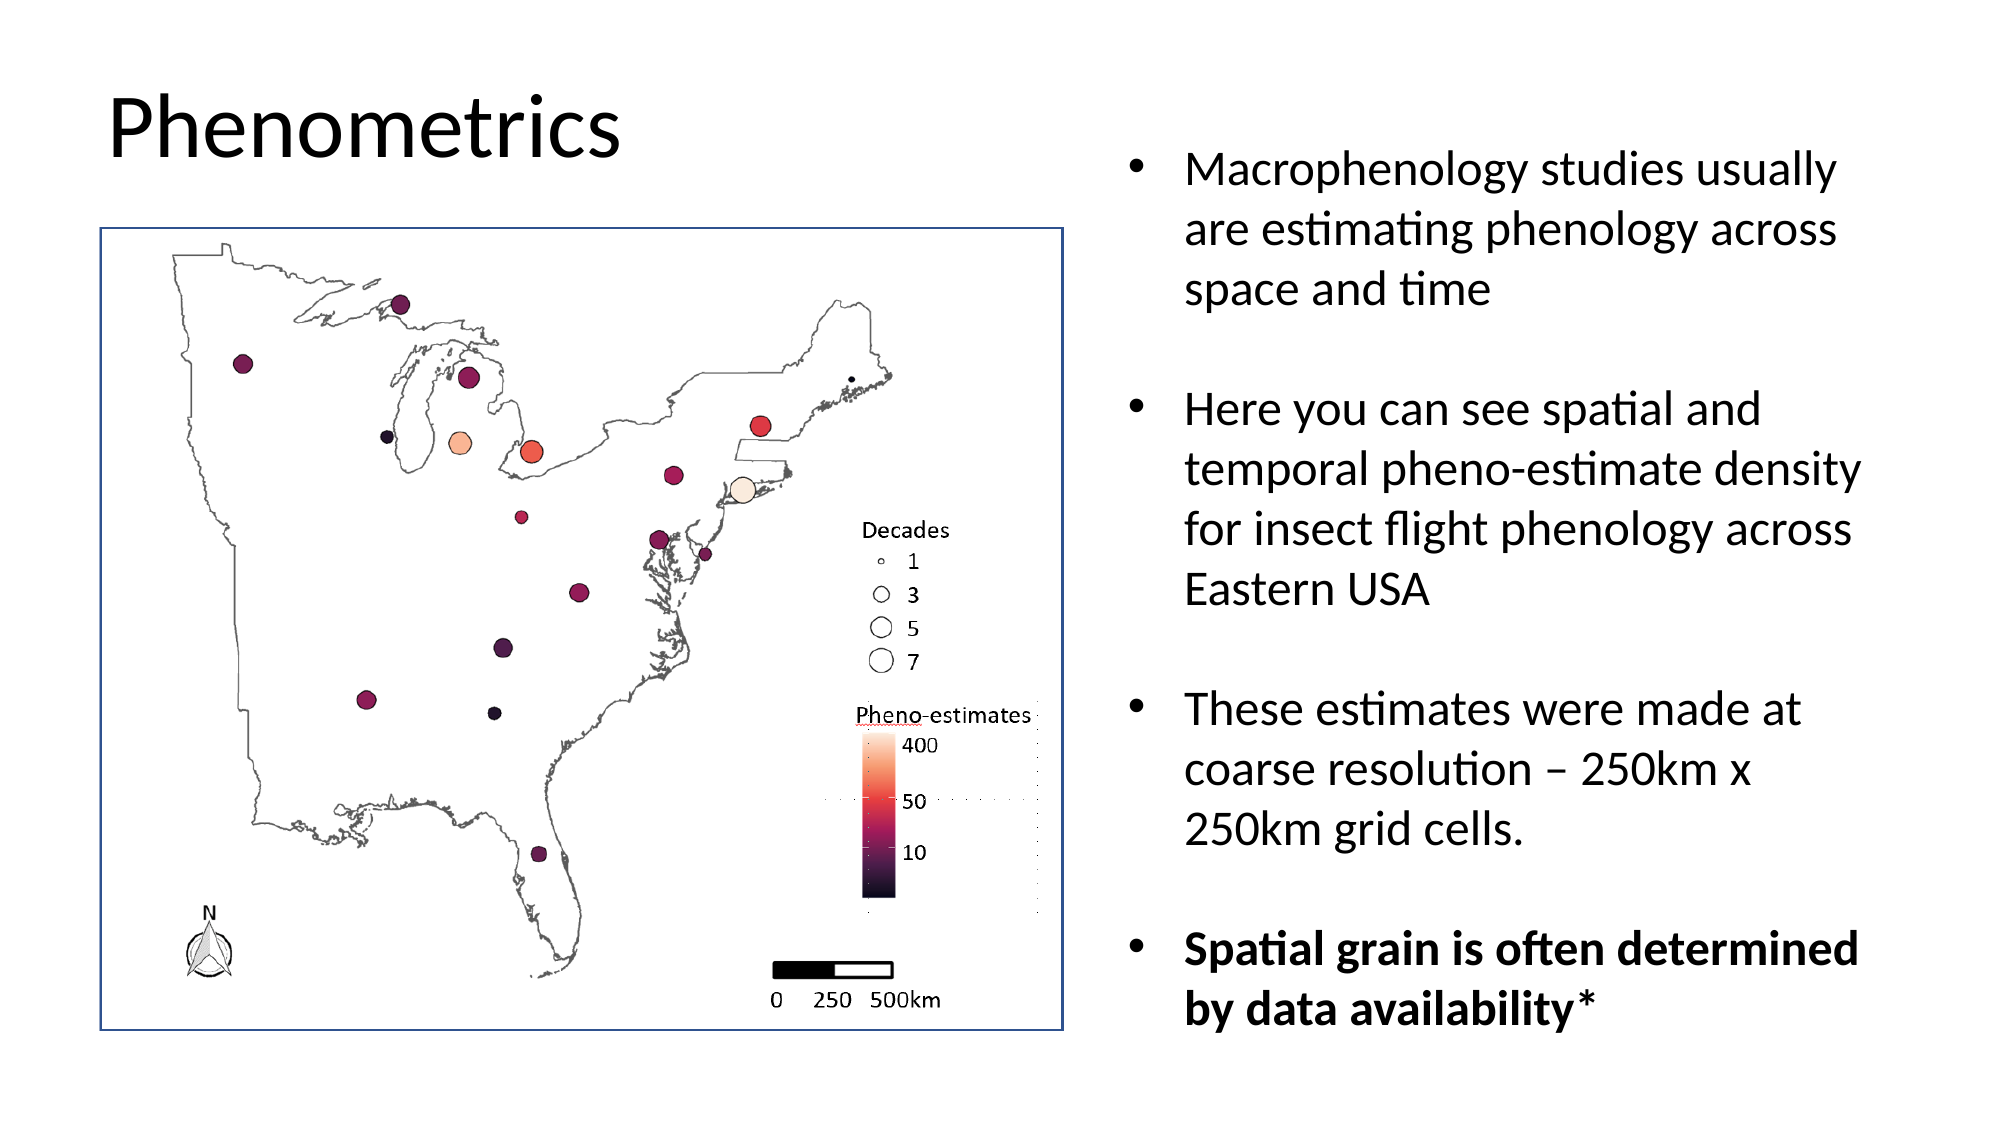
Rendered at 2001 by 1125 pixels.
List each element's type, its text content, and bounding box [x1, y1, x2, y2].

text_box Macrophenology studies usually are estimating phenology across space and time Here you can see spatial and temporal pheno-estimate density for insect flight phenology across Eastern USA These estimates were made at coarse resolution – 250km x 250km grid cells. Spatial grain is often determined by data availability* [1112, 127, 1886, 1043]
picture [92, 212, 1069, 1038]
text_box Phenometrics [92, 18, 1818, 237]
